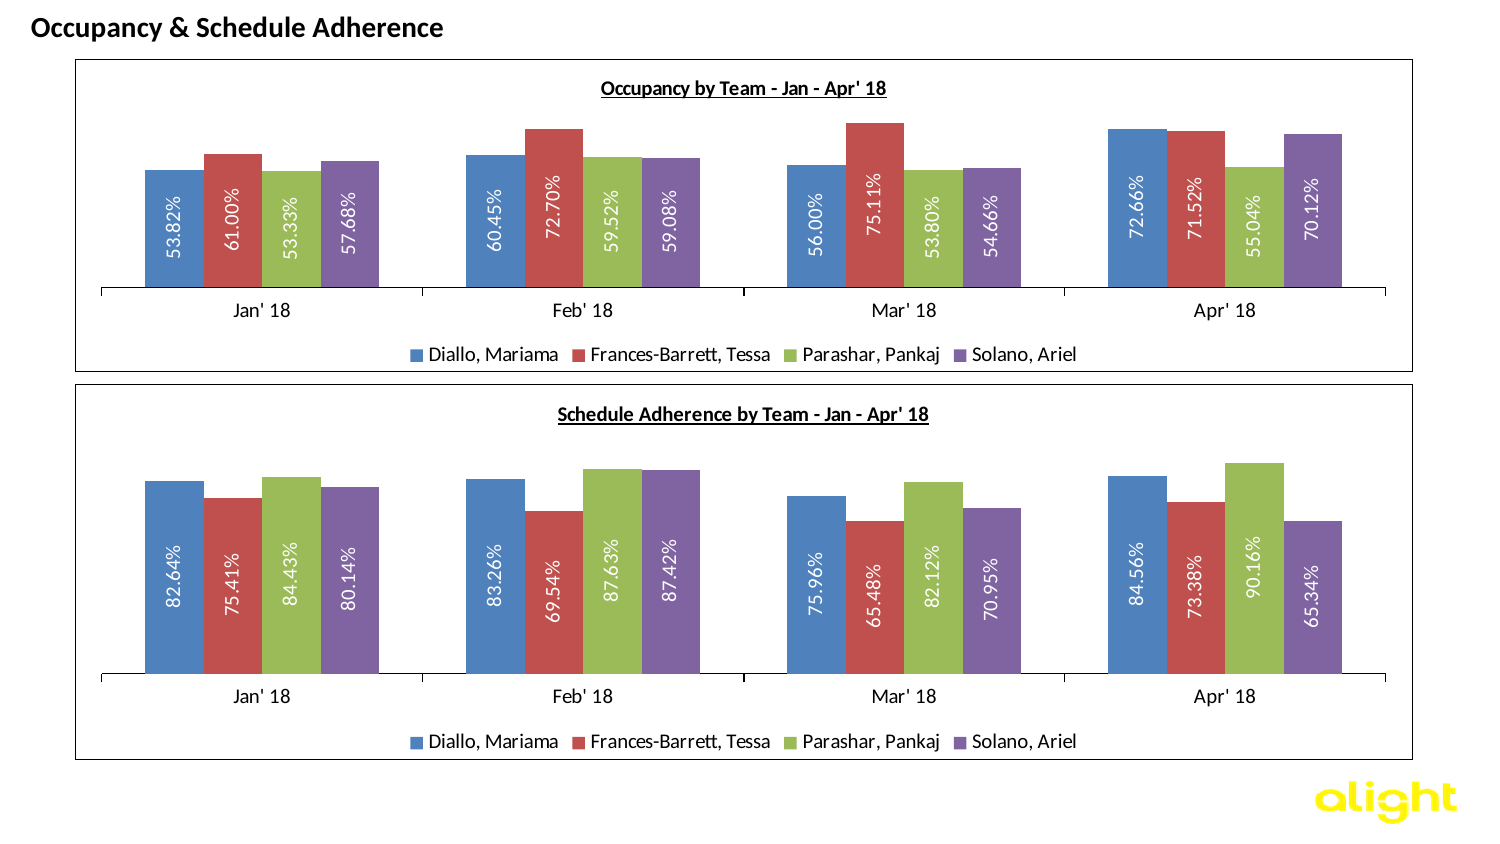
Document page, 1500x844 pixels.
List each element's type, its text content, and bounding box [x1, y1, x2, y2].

chart [74, 384, 1413, 760]
chart [74, 59, 1413, 373]
picture [1287, 759, 1486, 844]
text_box Occupancy & Schedule Adherence [16, 1, 682, 52]
